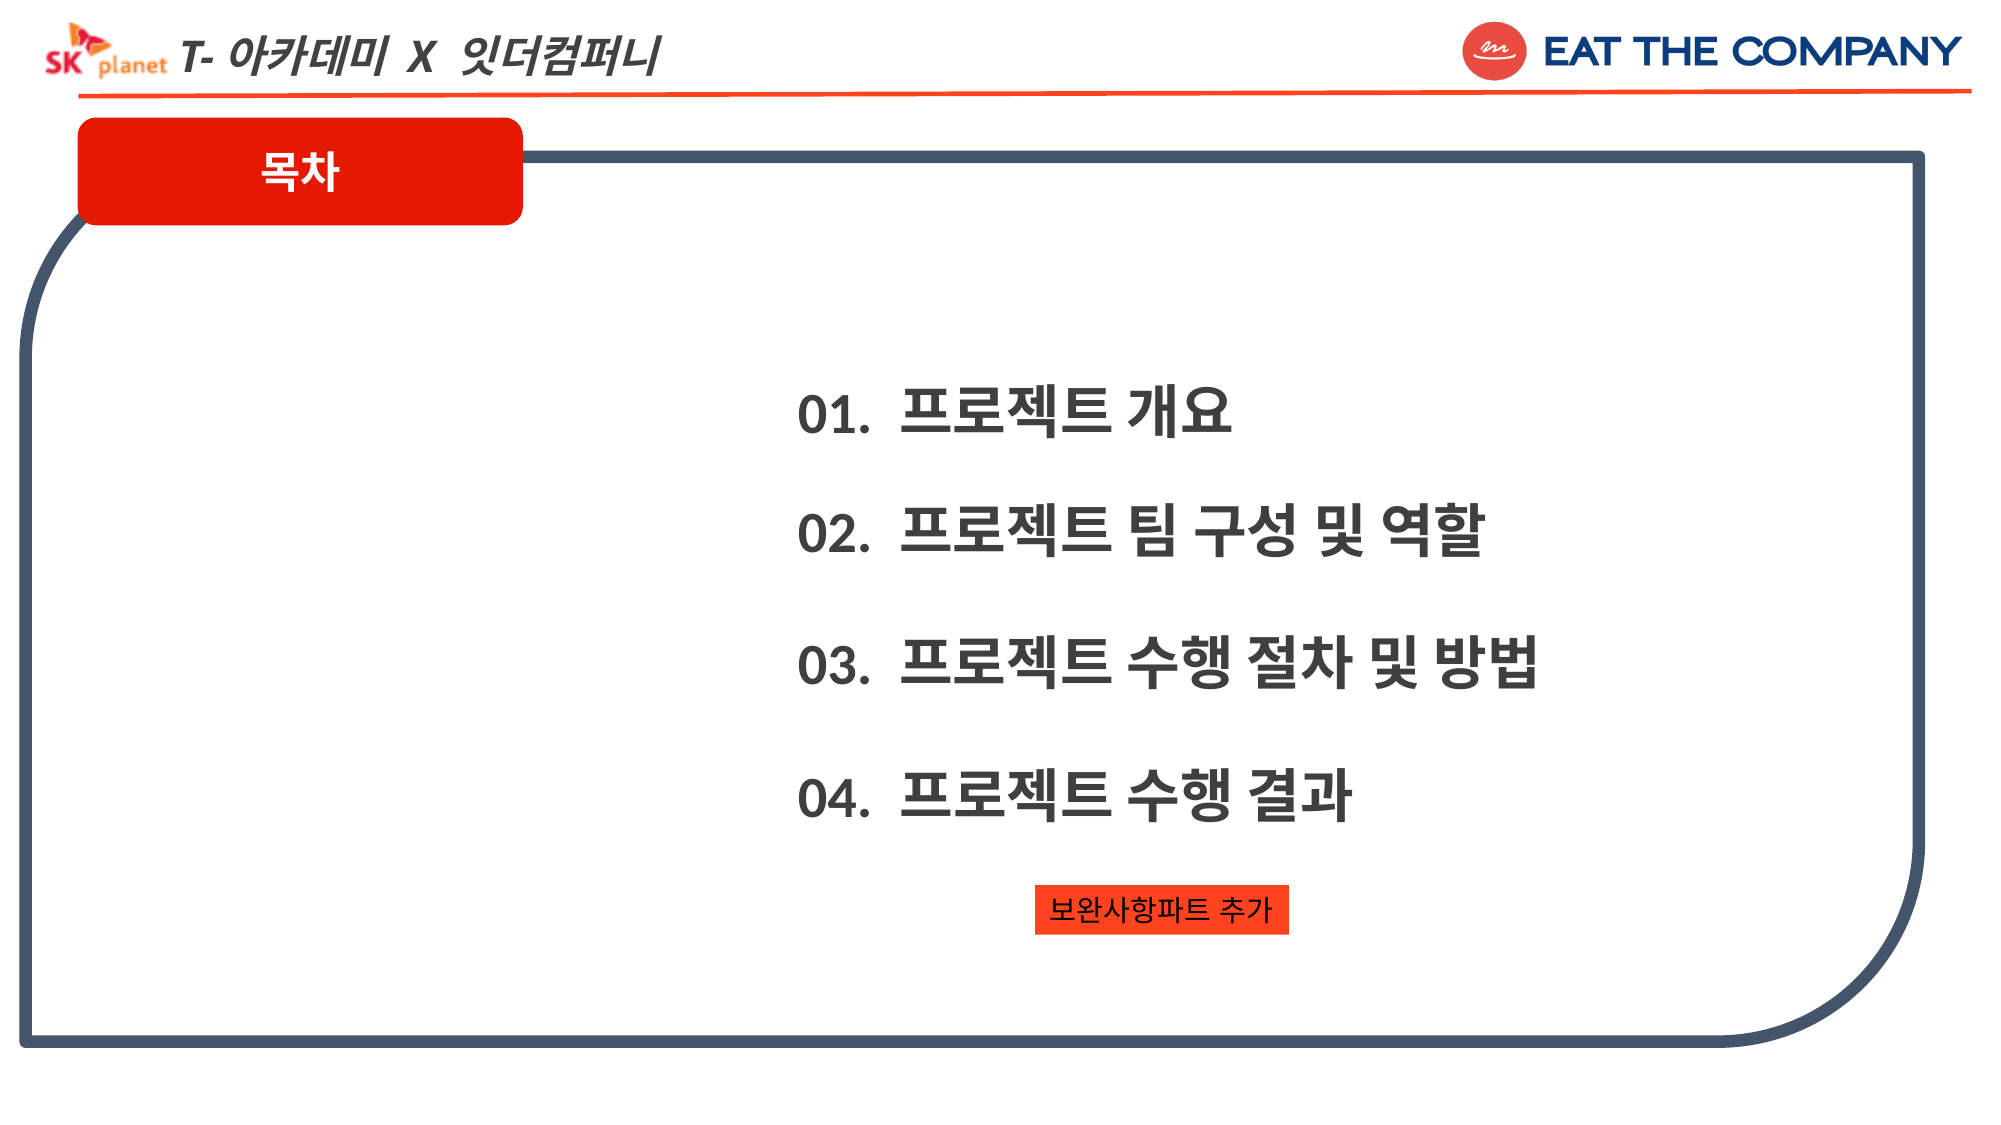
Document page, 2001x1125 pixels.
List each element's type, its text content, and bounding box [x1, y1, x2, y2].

text_box 02. 프로젝트 팀 구성 및 역할 [782, 493, 1598, 564]
text_box 보완사항파트 추가 [1035, 885, 1289, 935]
text_box 목차 [78, 118, 523, 225]
picture [1405, 0, 2000, 130]
text_box 03. 프로젝트 수행 절차 및 방법 [782, 626, 1652, 697]
text_box T-아카데미 X 잇더컴퍼니 [180, 13, 735, 88]
text_box [25, 156, 1919, 1042]
text_box 01. 프로젝트 개요 [782, 375, 1386, 446]
picture [2, 8, 176, 85]
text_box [78, 90, 1400, 97]
text_box 04. 프로젝트 수행 결과 [782, 758, 1518, 829]
